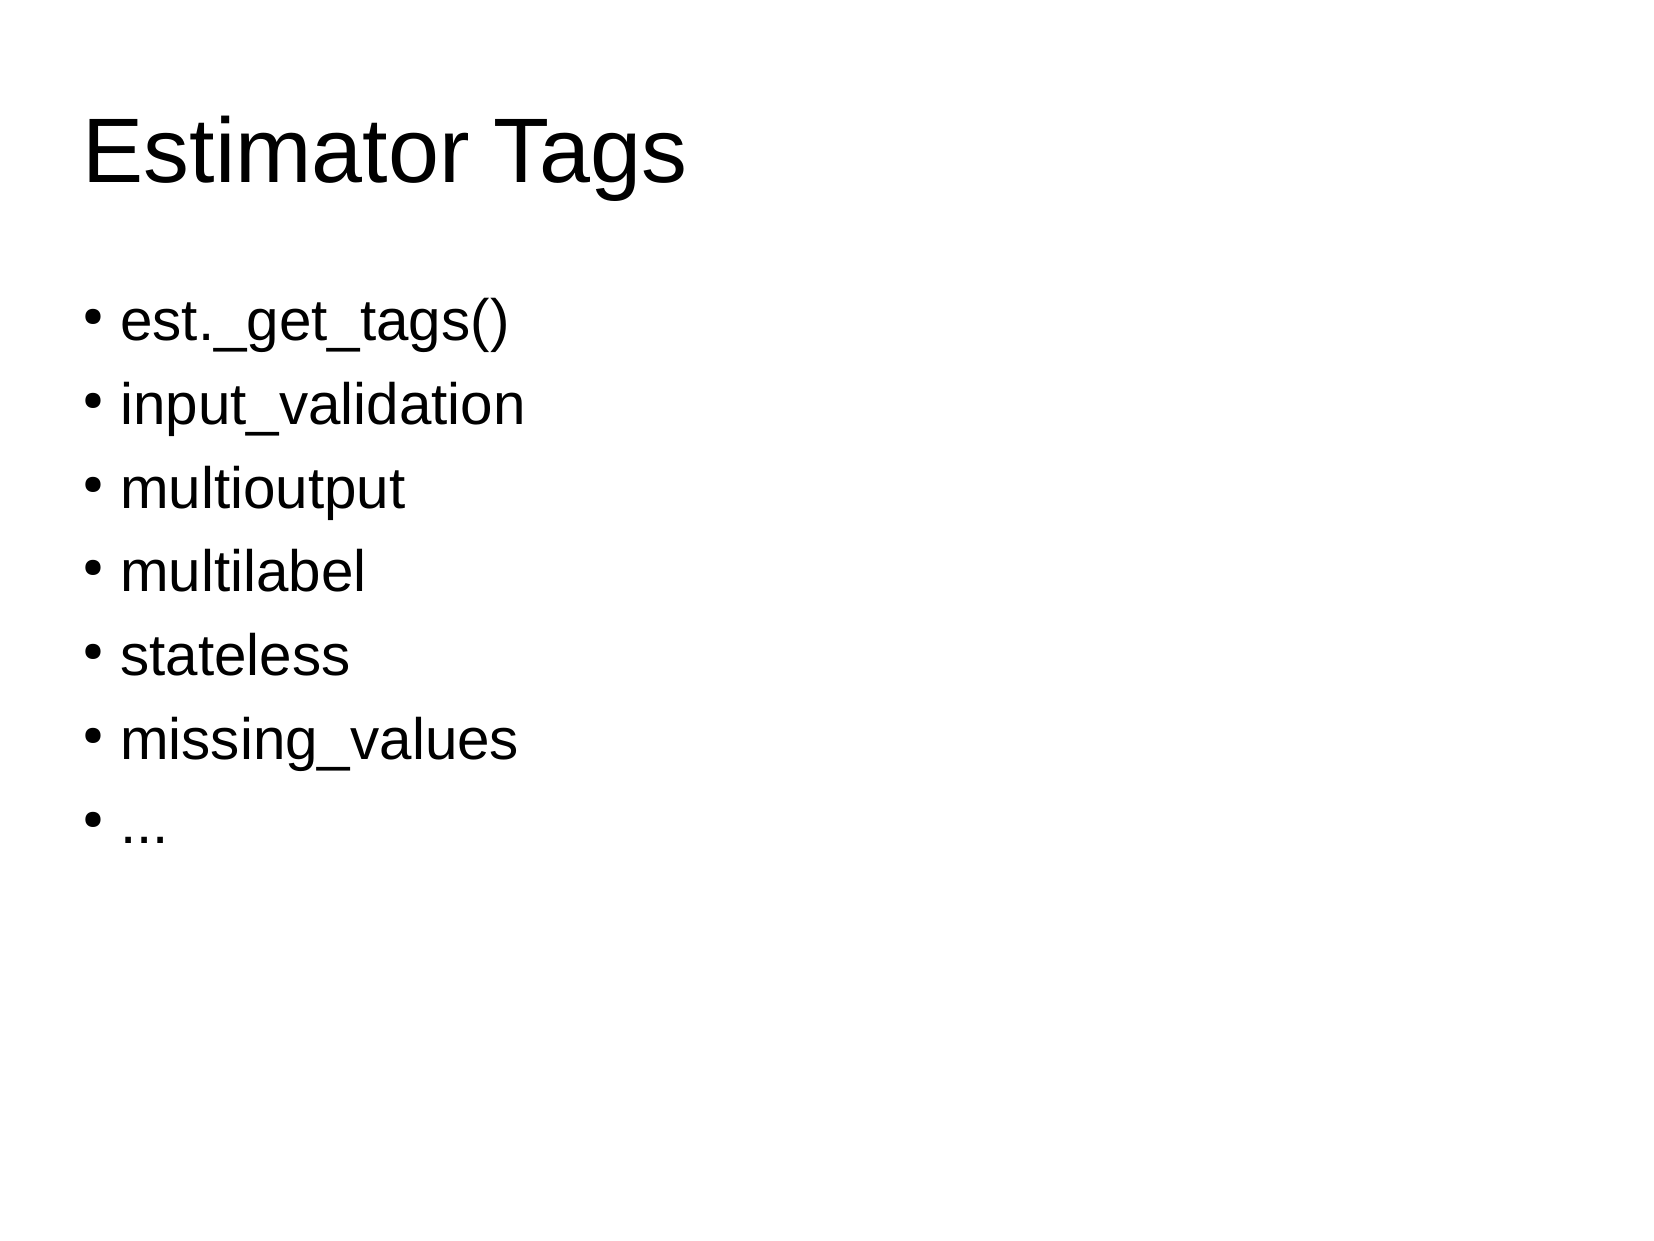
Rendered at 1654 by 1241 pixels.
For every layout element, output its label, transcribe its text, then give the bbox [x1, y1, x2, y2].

list est._get_tags() input_validation multioutput multilabel stateless missing_values ... [82, 290, 1571, 1010]
title Estimator Tags [82, 49, 1571, 257]
